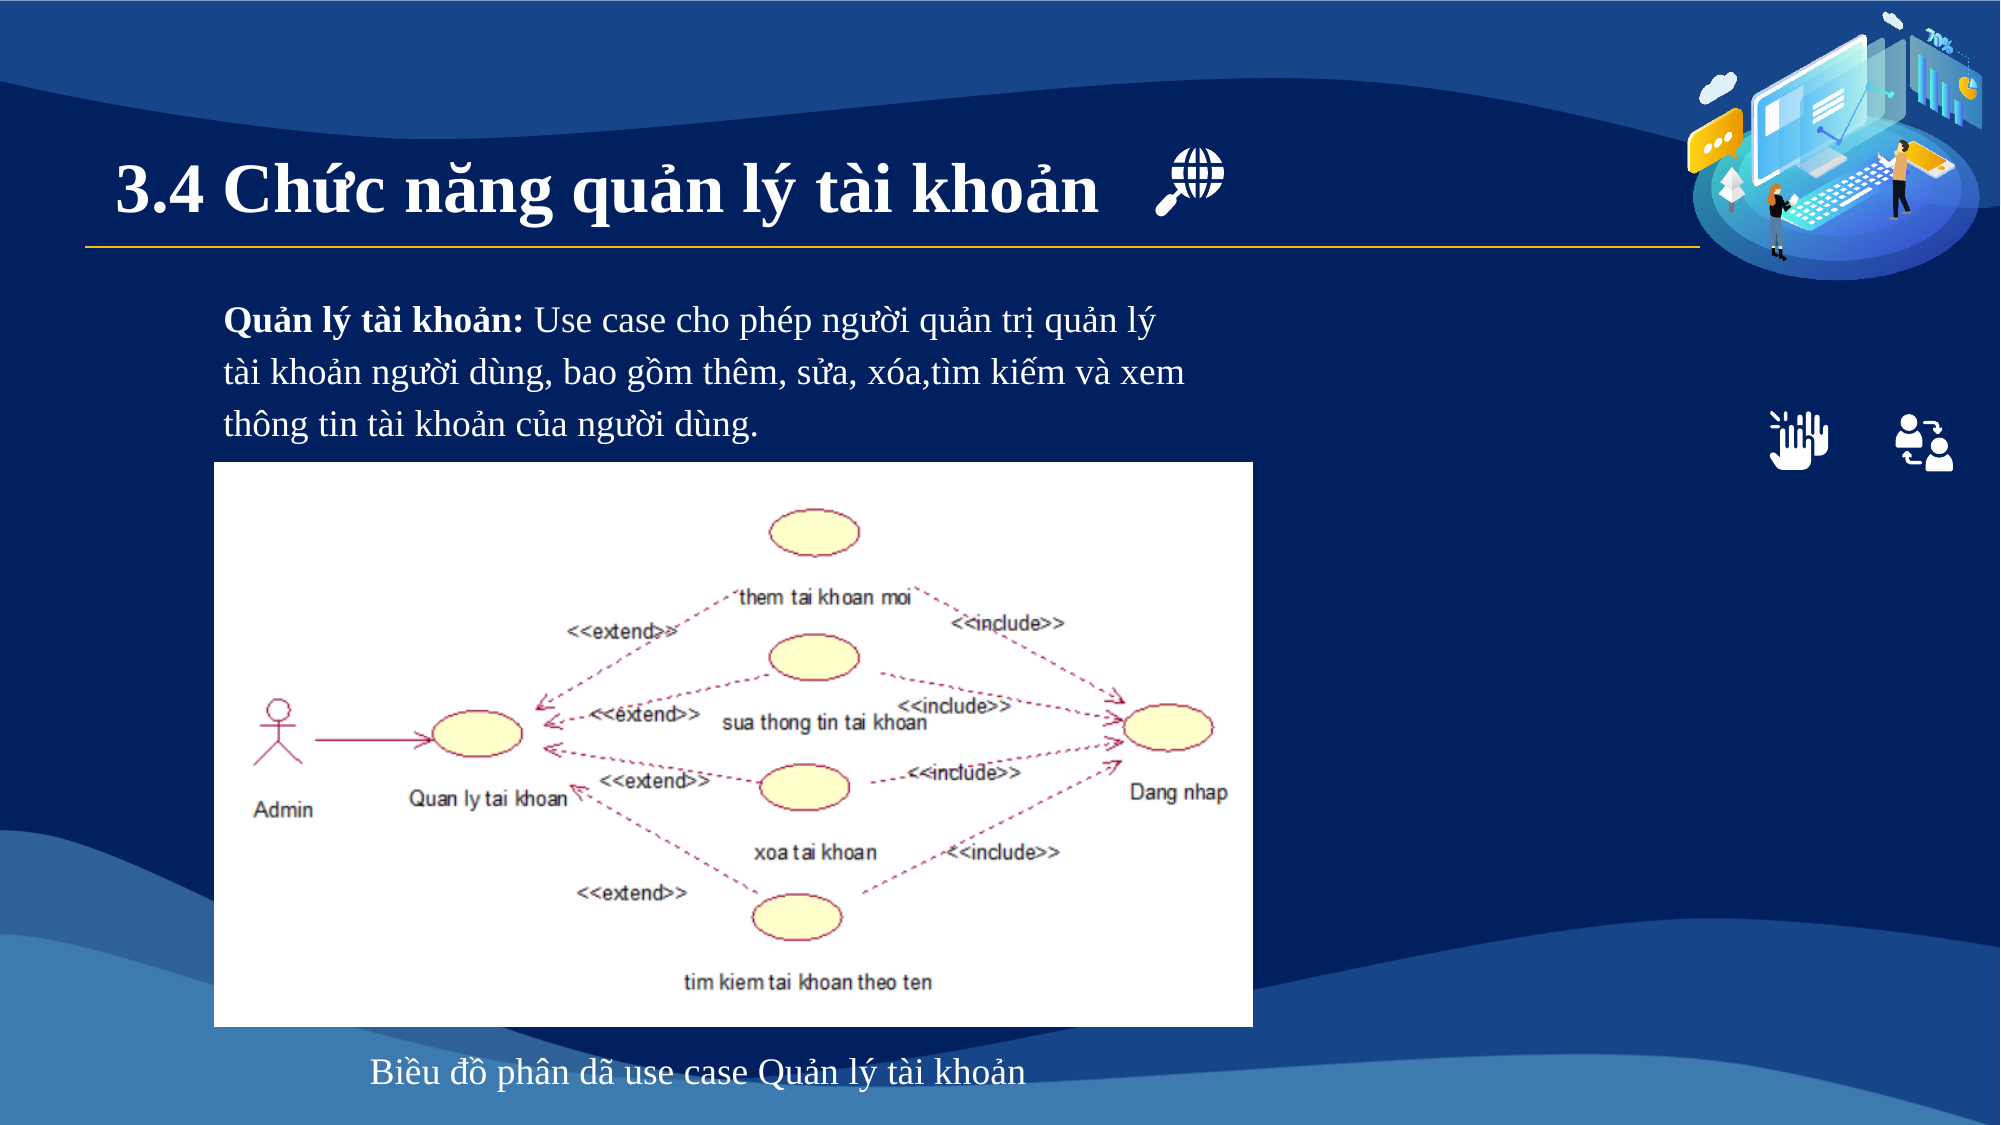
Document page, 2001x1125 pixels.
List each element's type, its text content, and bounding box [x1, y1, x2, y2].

picture [0, 0, 2001, 322]
text_box Quản lý tài khoản: Use case cho phép người quản trị quản lý tài khoản người dùng, bao gồm thêm, sửa, xóa,tìm kiếm và xem thông tin tài khoản của người dùng. [208, 280, 1212, 451]
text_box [1895, 414, 1953, 472]
text_box Biều đồ phân dã use case Quản lý tài khoản [354, 1032, 1112, 1100]
text_box 3.4 Chức năng quản lý tài khoản [77, 91, 1537, 307]
picture [0, 462, 2000, 1125]
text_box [1769, 410, 1829, 470]
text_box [1154, 147, 1225, 217]
